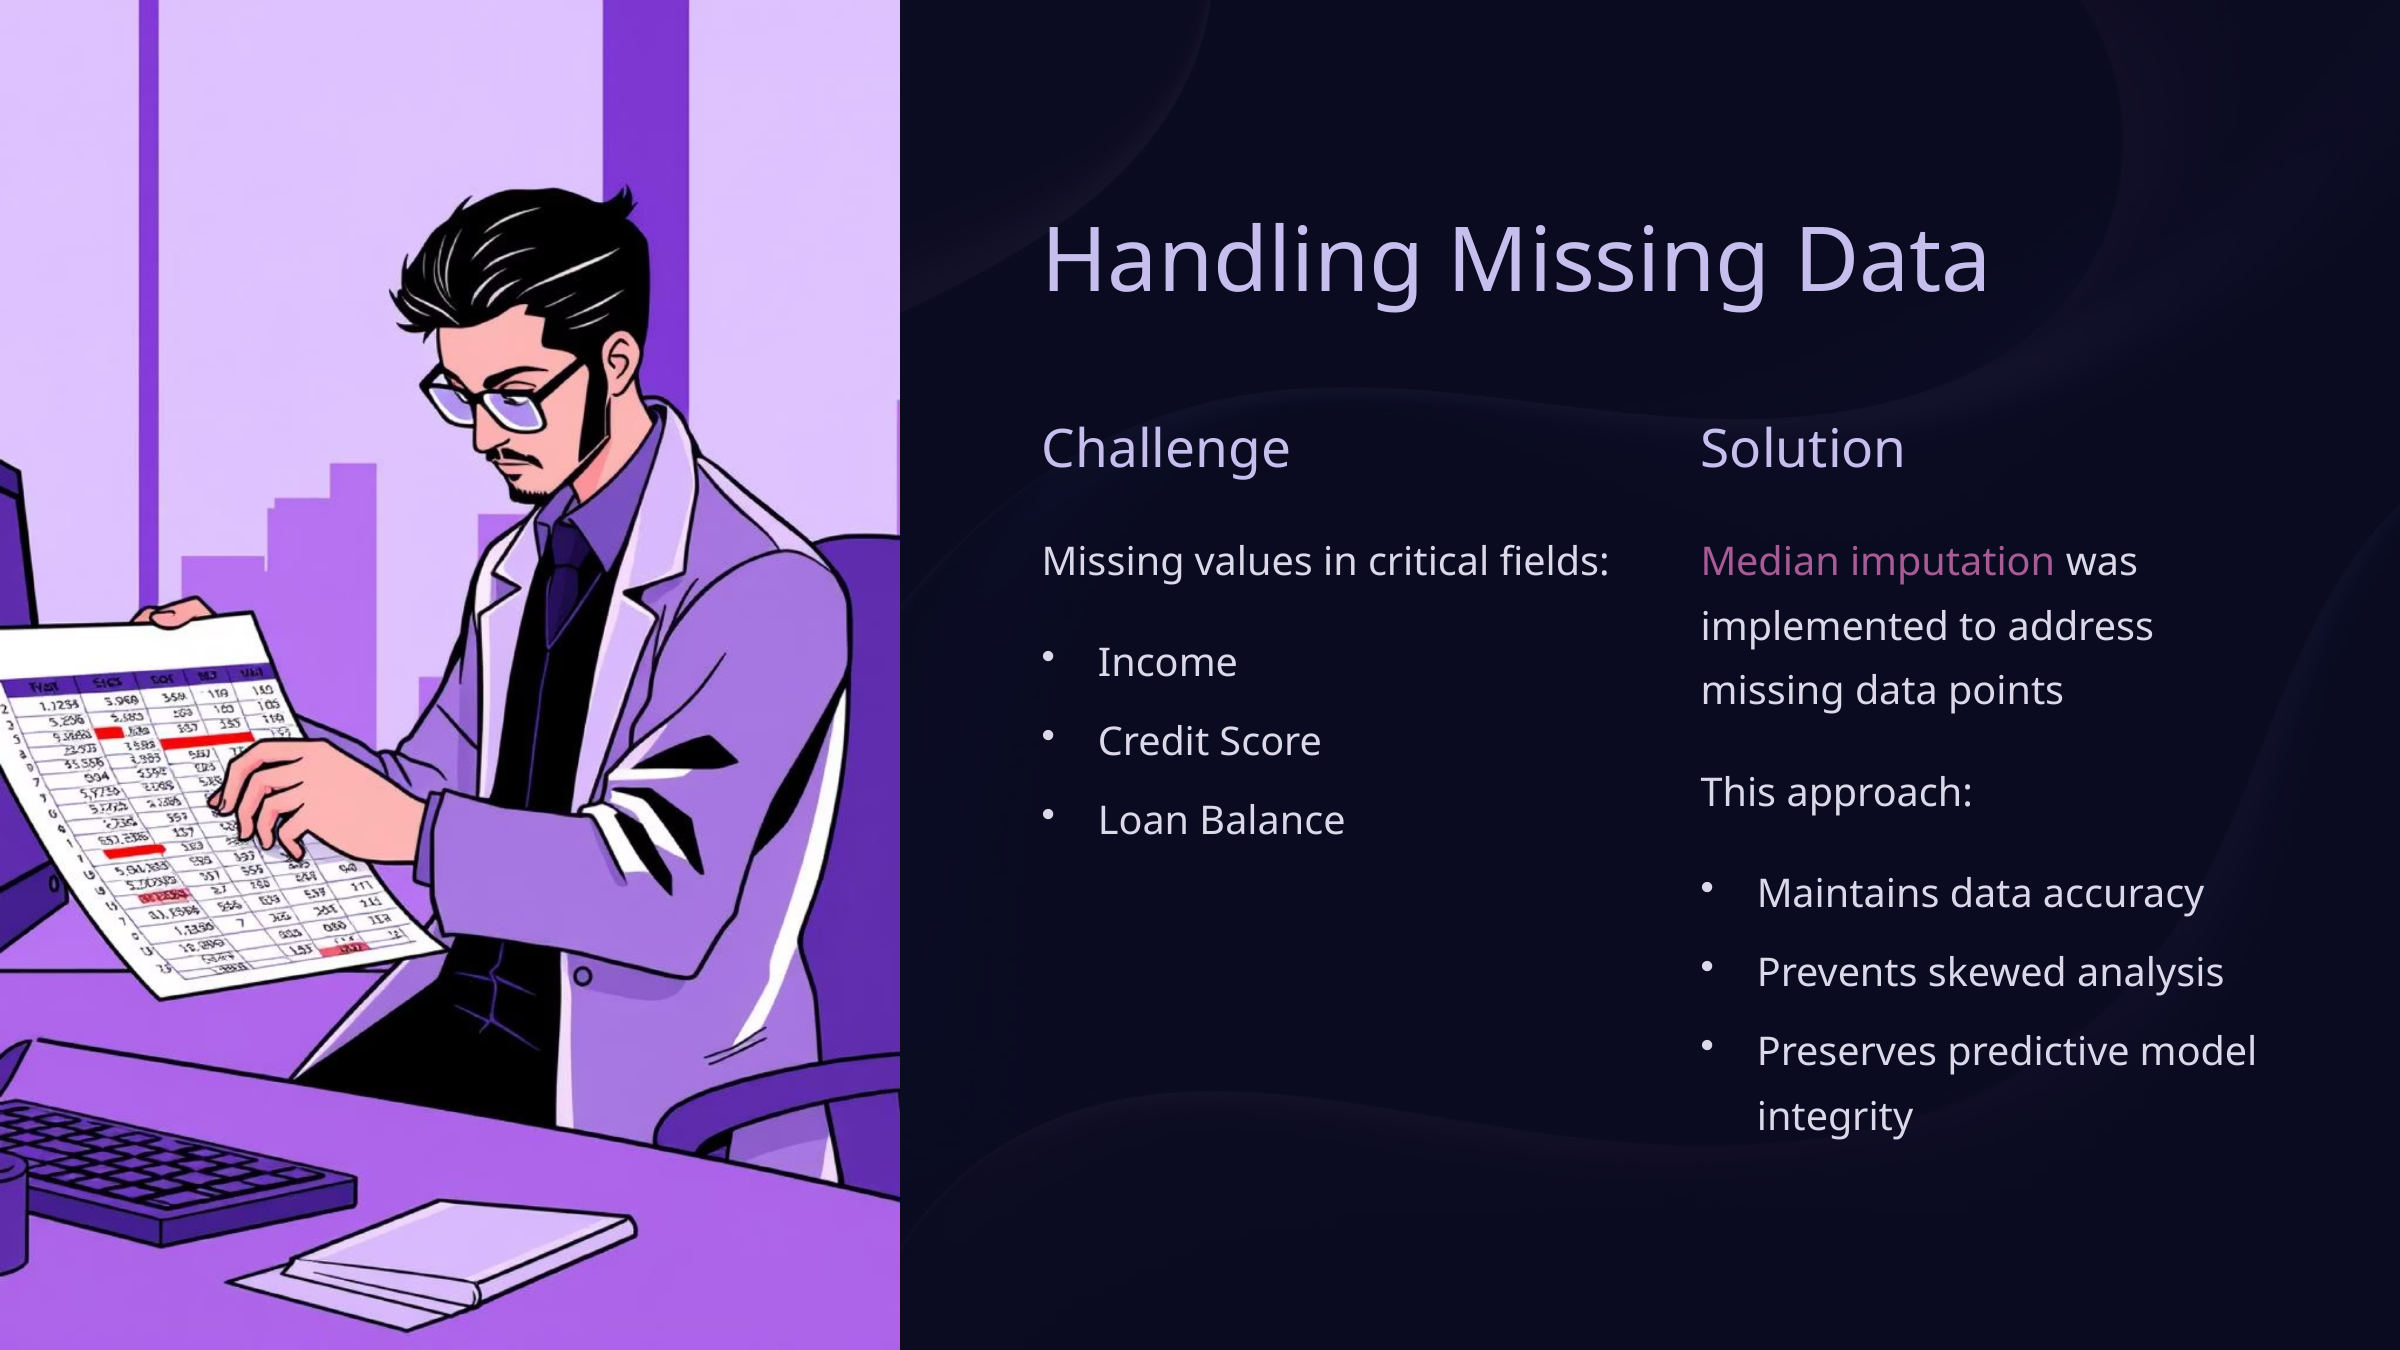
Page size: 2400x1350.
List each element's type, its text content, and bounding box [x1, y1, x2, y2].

text_box This approach: [1700, 749, 2260, 815]
text_box Solution [1700, 410, 2241, 479]
picture [0, 0, 900, 1350]
text_box Income [1041, 620, 1601, 685]
text_box Median imputation was implemented to address missing data points [1700, 518, 2260, 714]
text_box Challenge [1041, 410, 1582, 479]
text_box Preserves predictive model integrity [1700, 1008, 2260, 1139]
text_box Maintains data accuracy [1700, 851, 2260, 916]
text_box Credit Score [1041, 699, 1601, 764]
text_box Loan Balance [1041, 778, 1601, 843]
text_box Handling Missing Data [1041, 197, 2019, 310]
text_box Prevents skewed analysis [1700, 930, 2260, 995]
text_box Missing values in critical fields: [1041, 518, 1601, 584]
